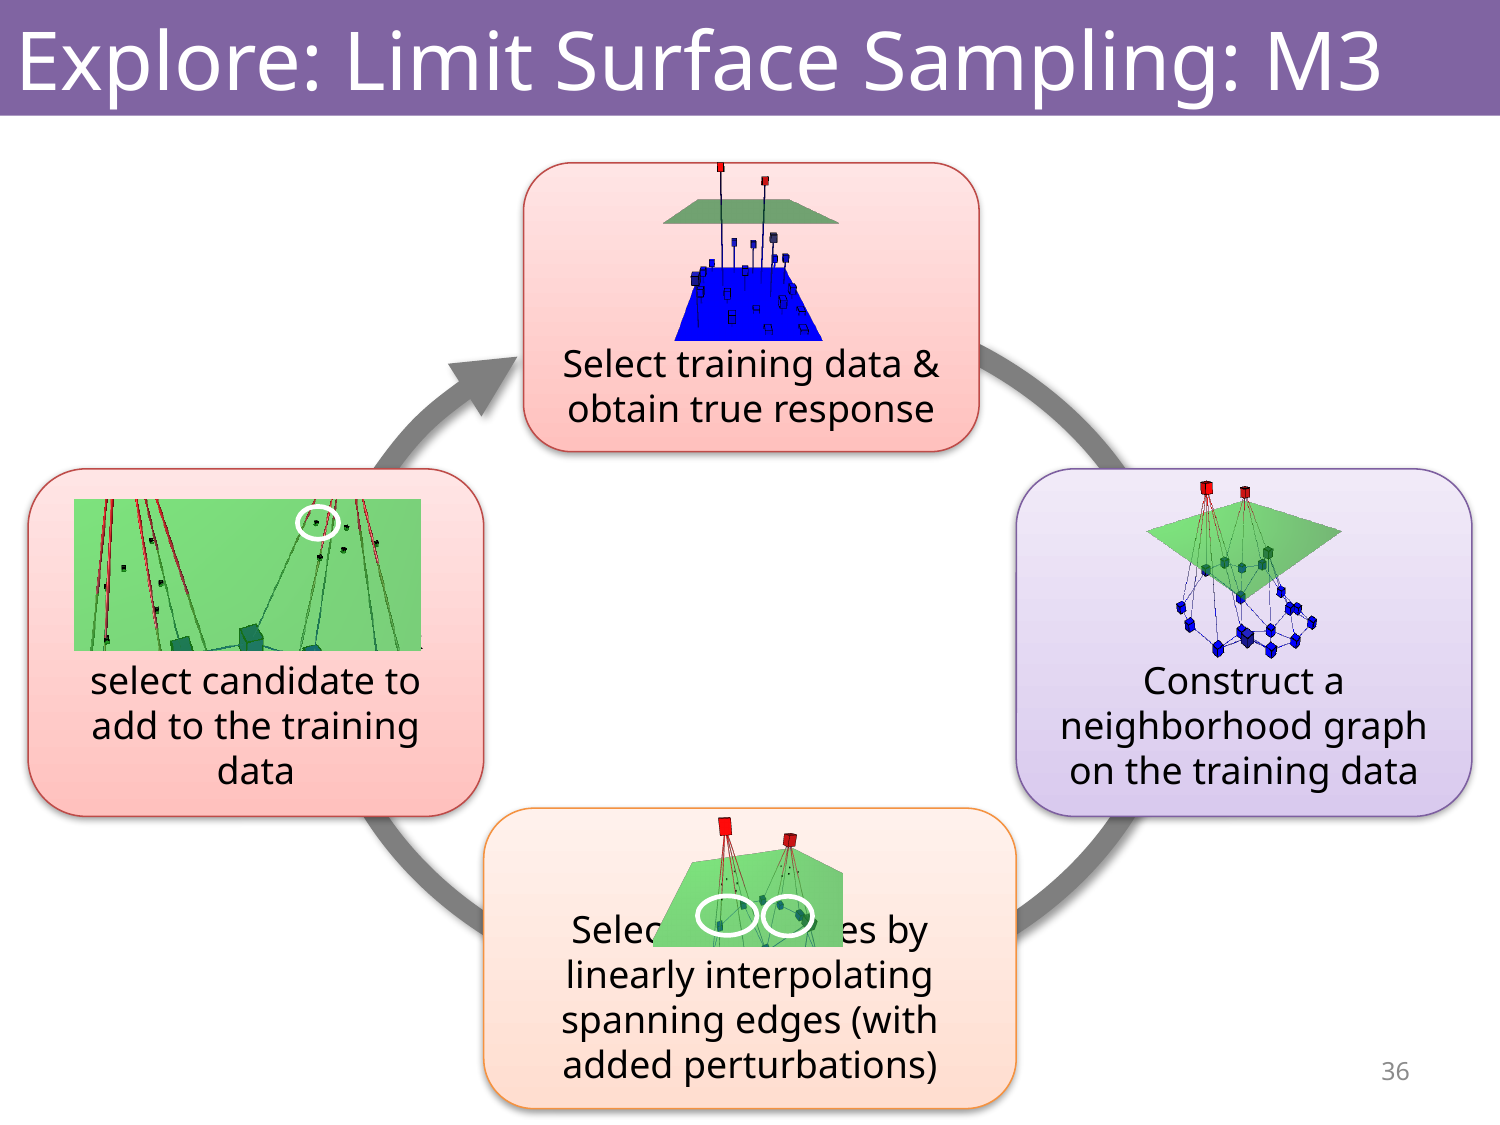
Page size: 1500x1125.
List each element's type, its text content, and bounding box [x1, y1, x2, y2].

title Explore: Limit Surface Sampling: M3 [0, 0, 1500, 116]
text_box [27, 162, 1473, 1109]
